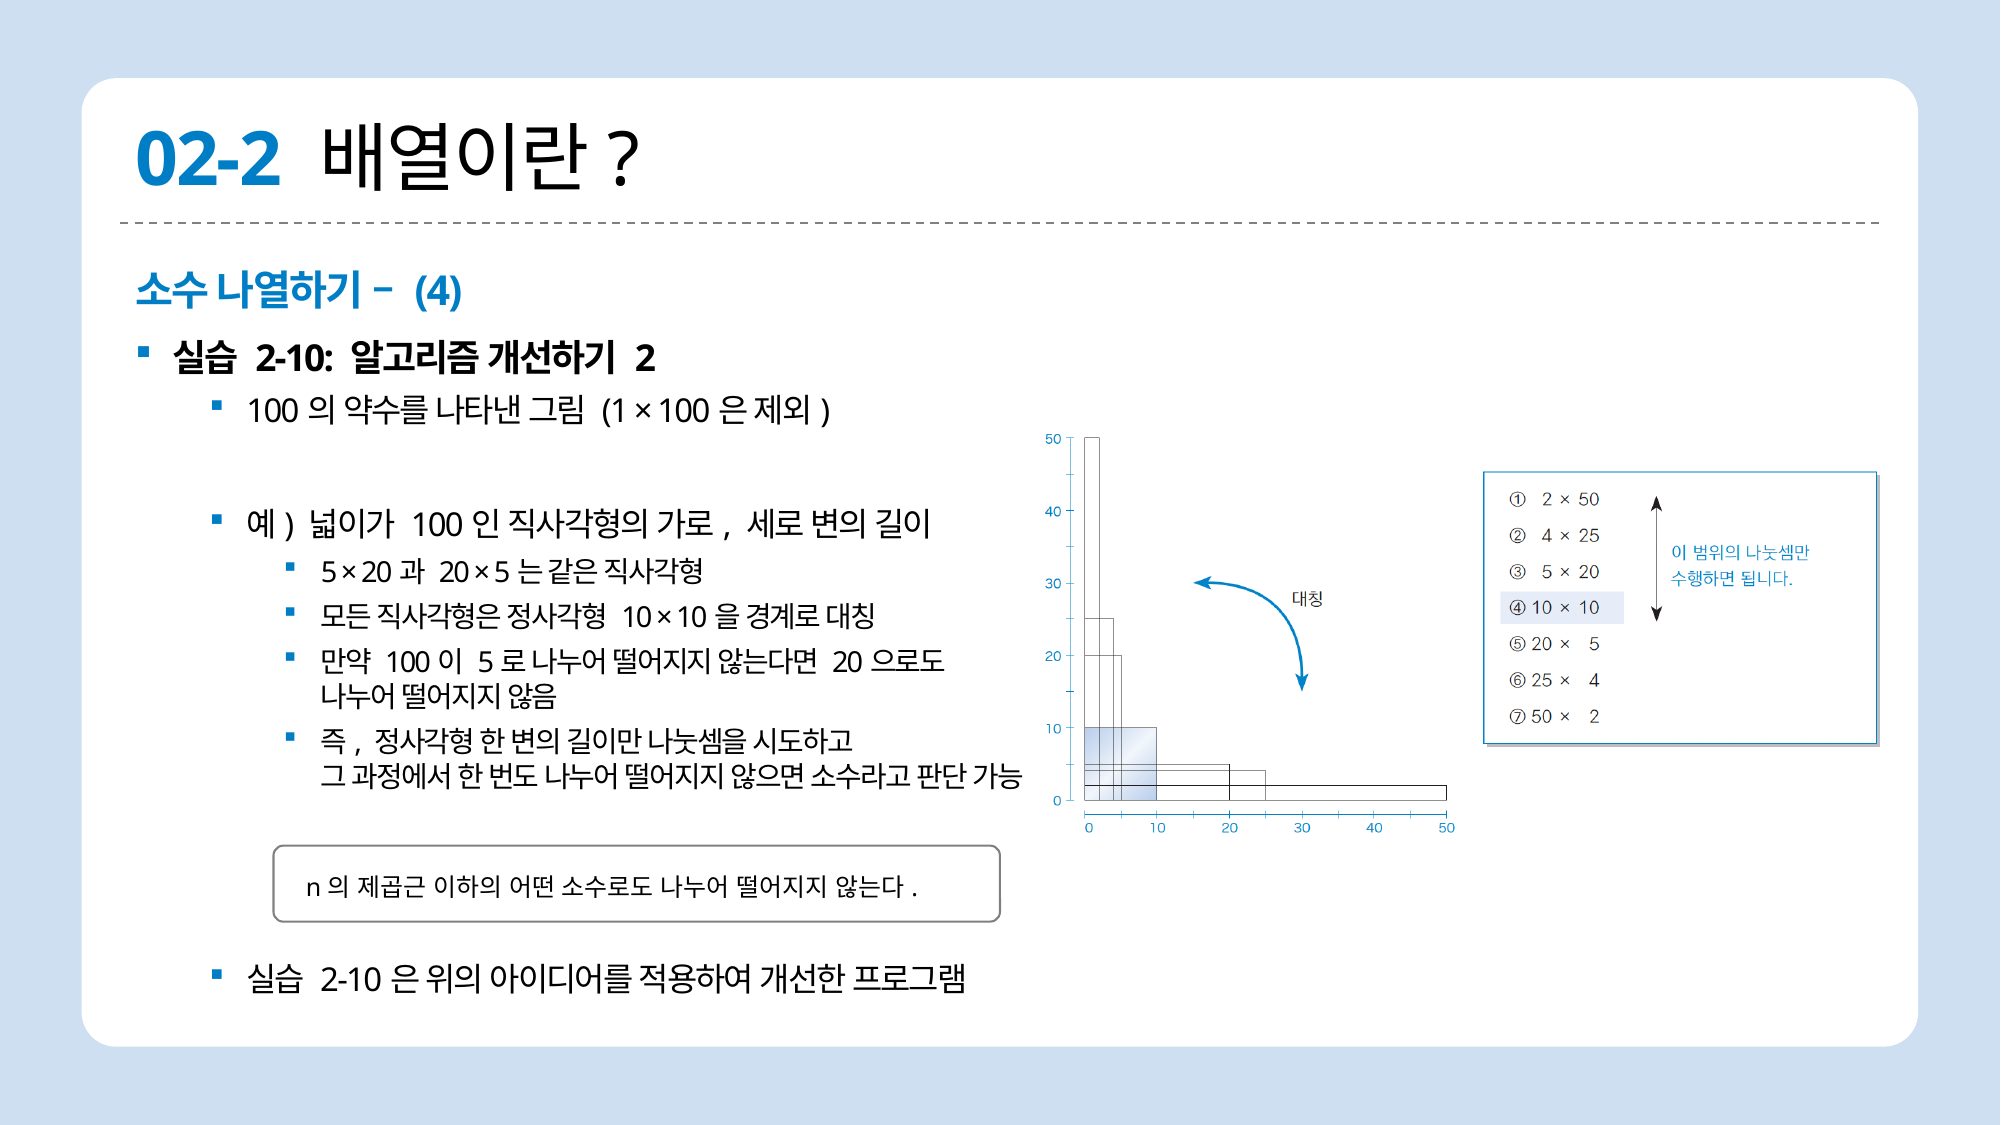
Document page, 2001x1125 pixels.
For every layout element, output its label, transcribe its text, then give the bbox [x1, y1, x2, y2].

title 02-2 배열이란? [120, 109, 1880, 209]
text_box n의 제곱근 이하의 어떤 소수로도 나누어 떨어지지 않는다. [272, 844, 1002, 923]
list 소수 나열하기 – (4) 실습 2-10: 알고리즘 개선하기 2 100의 약수를 나타낸 그림 (1 × 100은 제외) 예) 넓이가 100인 직사각형의 가로, 세로 변의 길이 5 × 20과 20 × 5는 같은 직사각형 모든 직사각형은 정사각형 10 × 10을 경계로 대칭 만약 100이 5로 나누어 떨어지지 않는다면 20으로도 나누어 떨어지지 않음 즉, 정사각형 한 변의 길이만 나눗셈을 시도하고 그 과정에서 한 번도 나누어 떨어지지 않으면 소수라고 판단 가능 실습 2-10은 위의 아이디어를 적용하여 개선한 프로그램 [120, 257, 1084, 1009]
picture [1045, 433, 1880, 833]
